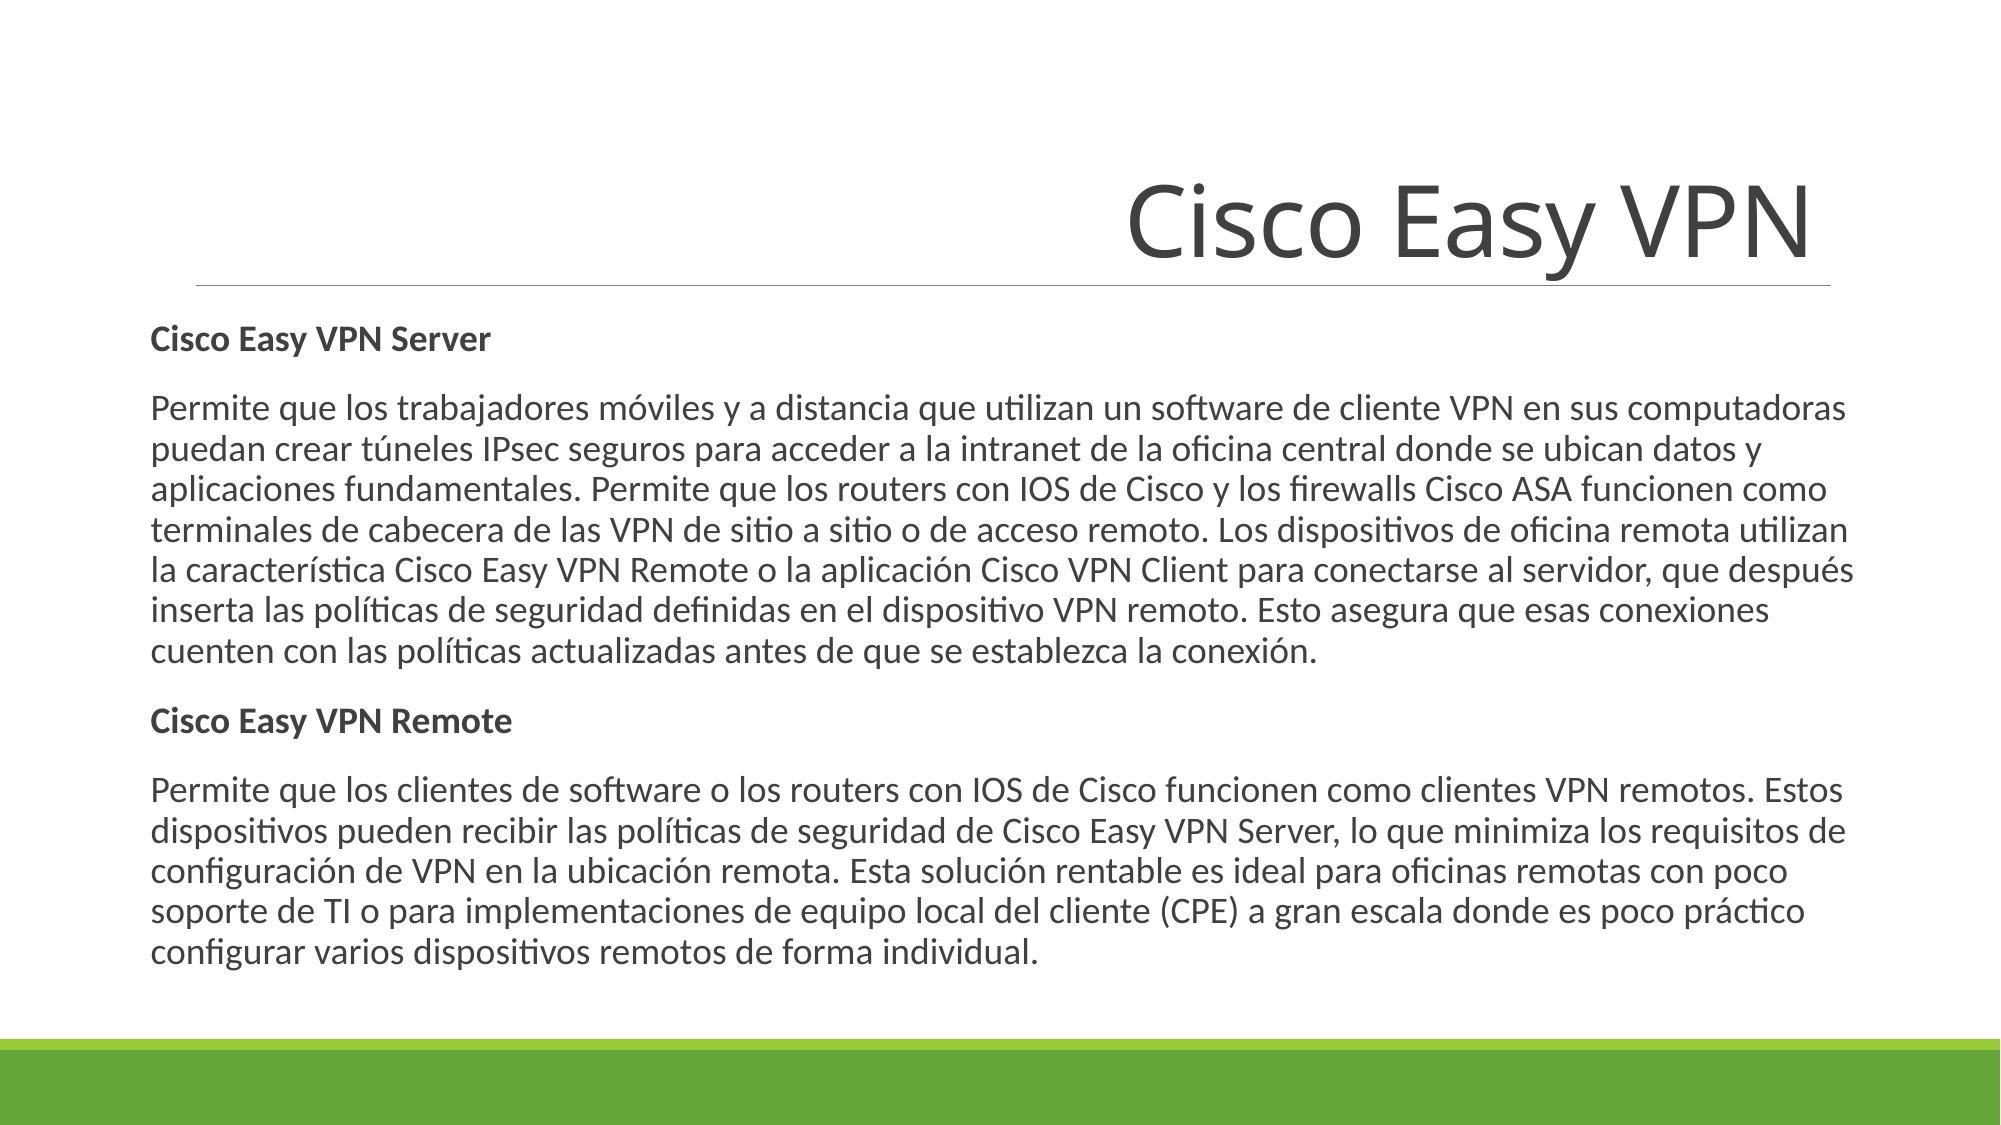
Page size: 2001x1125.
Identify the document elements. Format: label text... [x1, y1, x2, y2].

title Cisco Easy VPN [180, 47, 1830, 285]
list Cisco Easy VPN Server Permite que los trabajadores móviles y a distancia que utilizan un software de cliente VPN en sus computadoras puedan crear túneles IPsec seguros para acceder a la intranet de la oficina central donde se ubican datos y aplicaciones fundamentales. Permite que los routers con IOS de Cisco y los firewalls Cisco ASA funcionen como terminales de cabecera de las VPN de sitio a sitio o de acceso remoto. Los dispositivos de oficina remota utilizan la característica Cisco Easy VPN Remote o la aplicación Cisco VPN Client para conectarse al servidor, que después inserta las políticas de seguridad definidas en el dispositivo VPN remoto. Esto asegura que esas conexiones cuenten con las políticas actualizadas antes de que se establezca la conexión. Cisco Easy VPN Remote Permite que los clientes de software o los routers con IOS de Cisco funcionen como clientes VPN remotos. Estos dispositivos pueden recibir las políticas de seguridad de Cisco Easy VPN Server, lo que minimiza los requisitos de configuración de VPN en la ubicación remota. Esta solución rentable es ideal para oficinas remotas con poco soporte de TI o para implementaciones de equipo local del cliente (CPE) a gran escala donde es poco práctico configurar varios dispositivos remotos de forma individual. [150, 311, 1860, 1059]
